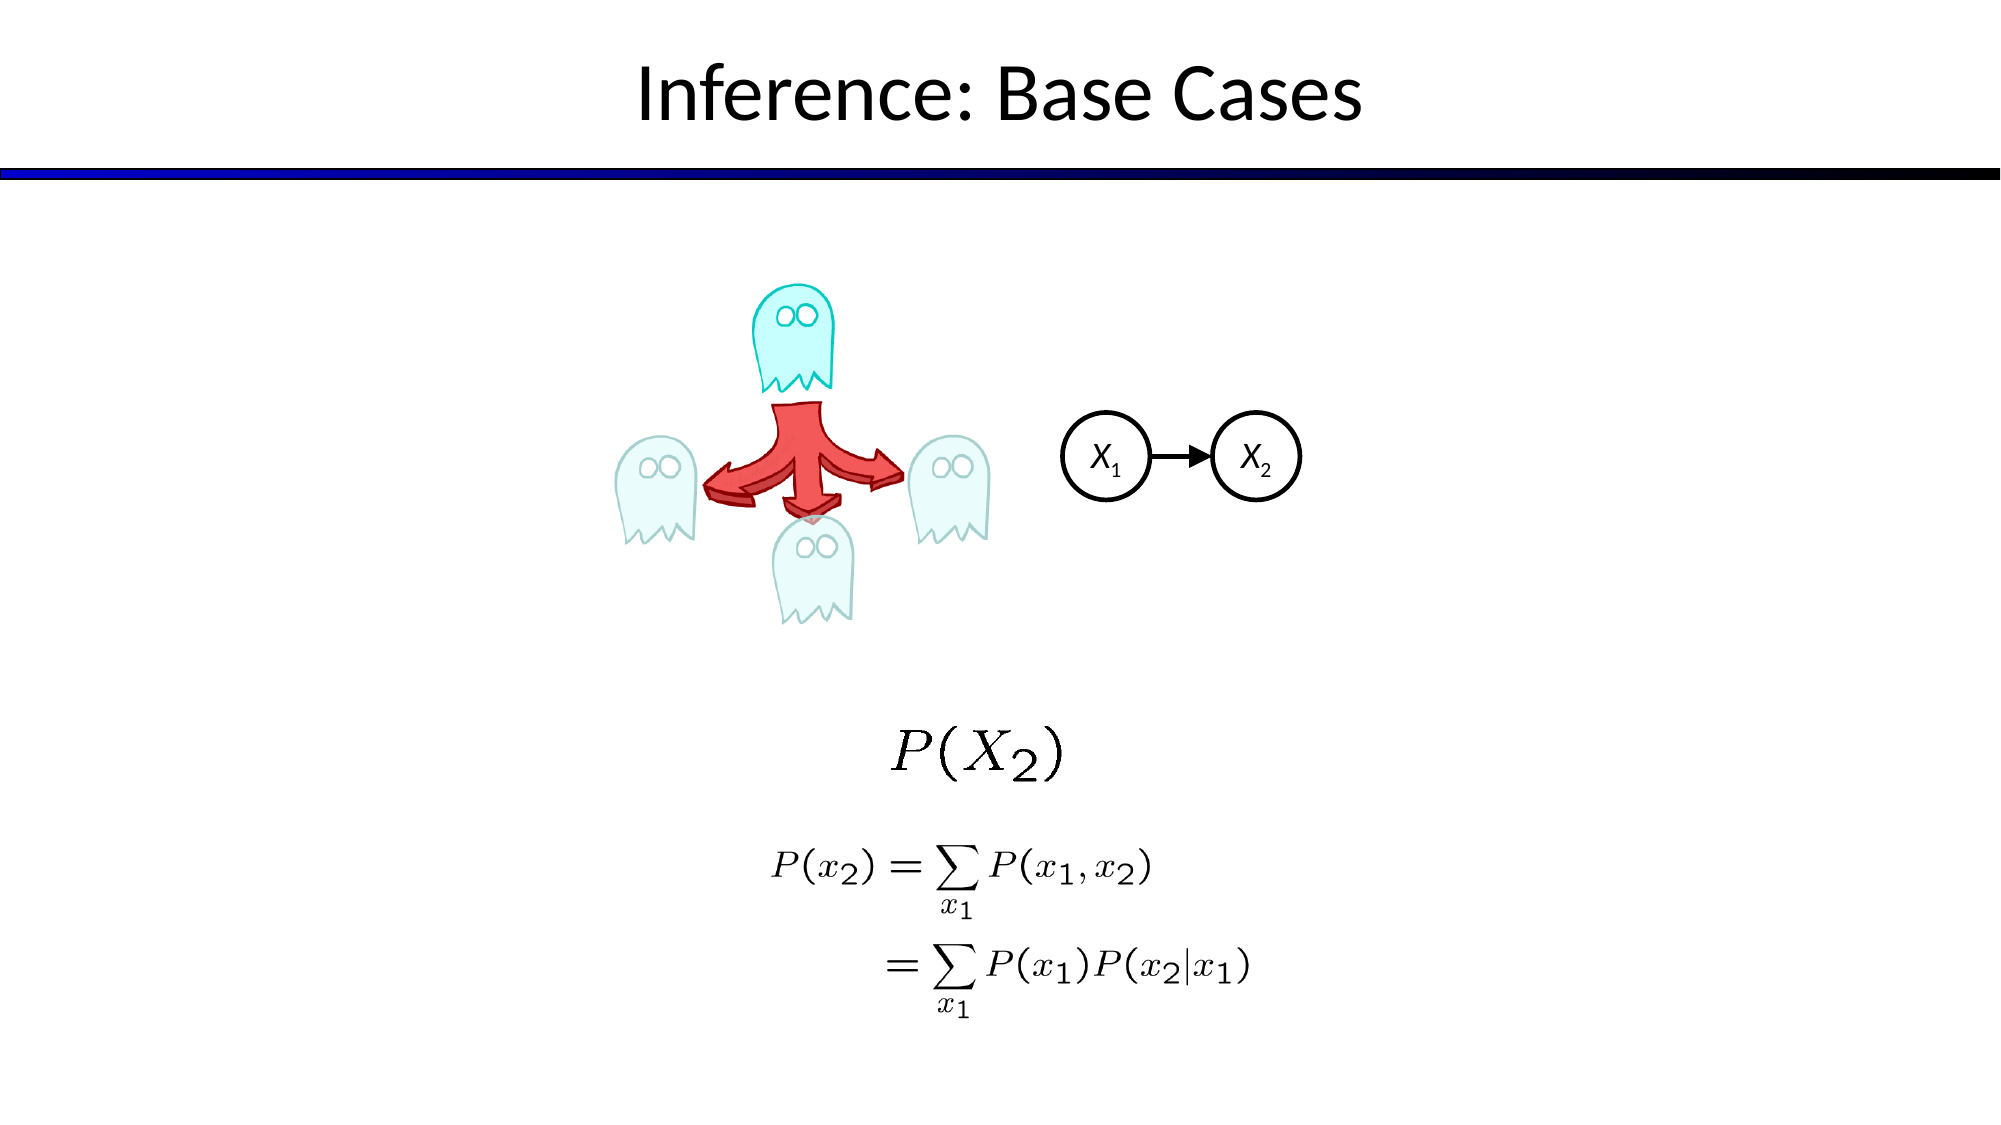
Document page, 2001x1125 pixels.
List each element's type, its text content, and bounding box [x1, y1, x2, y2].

text_box X1 [1062, 412, 1150, 500]
picture [612, 274, 993, 626]
picture [889, 724, 1062, 782]
picture [887, 942, 1250, 1019]
text_box X2 [1212, 412, 1300, 500]
picture [770, 843, 1150, 920]
title Inference: Base Cases [0, 0, 2000, 182]
